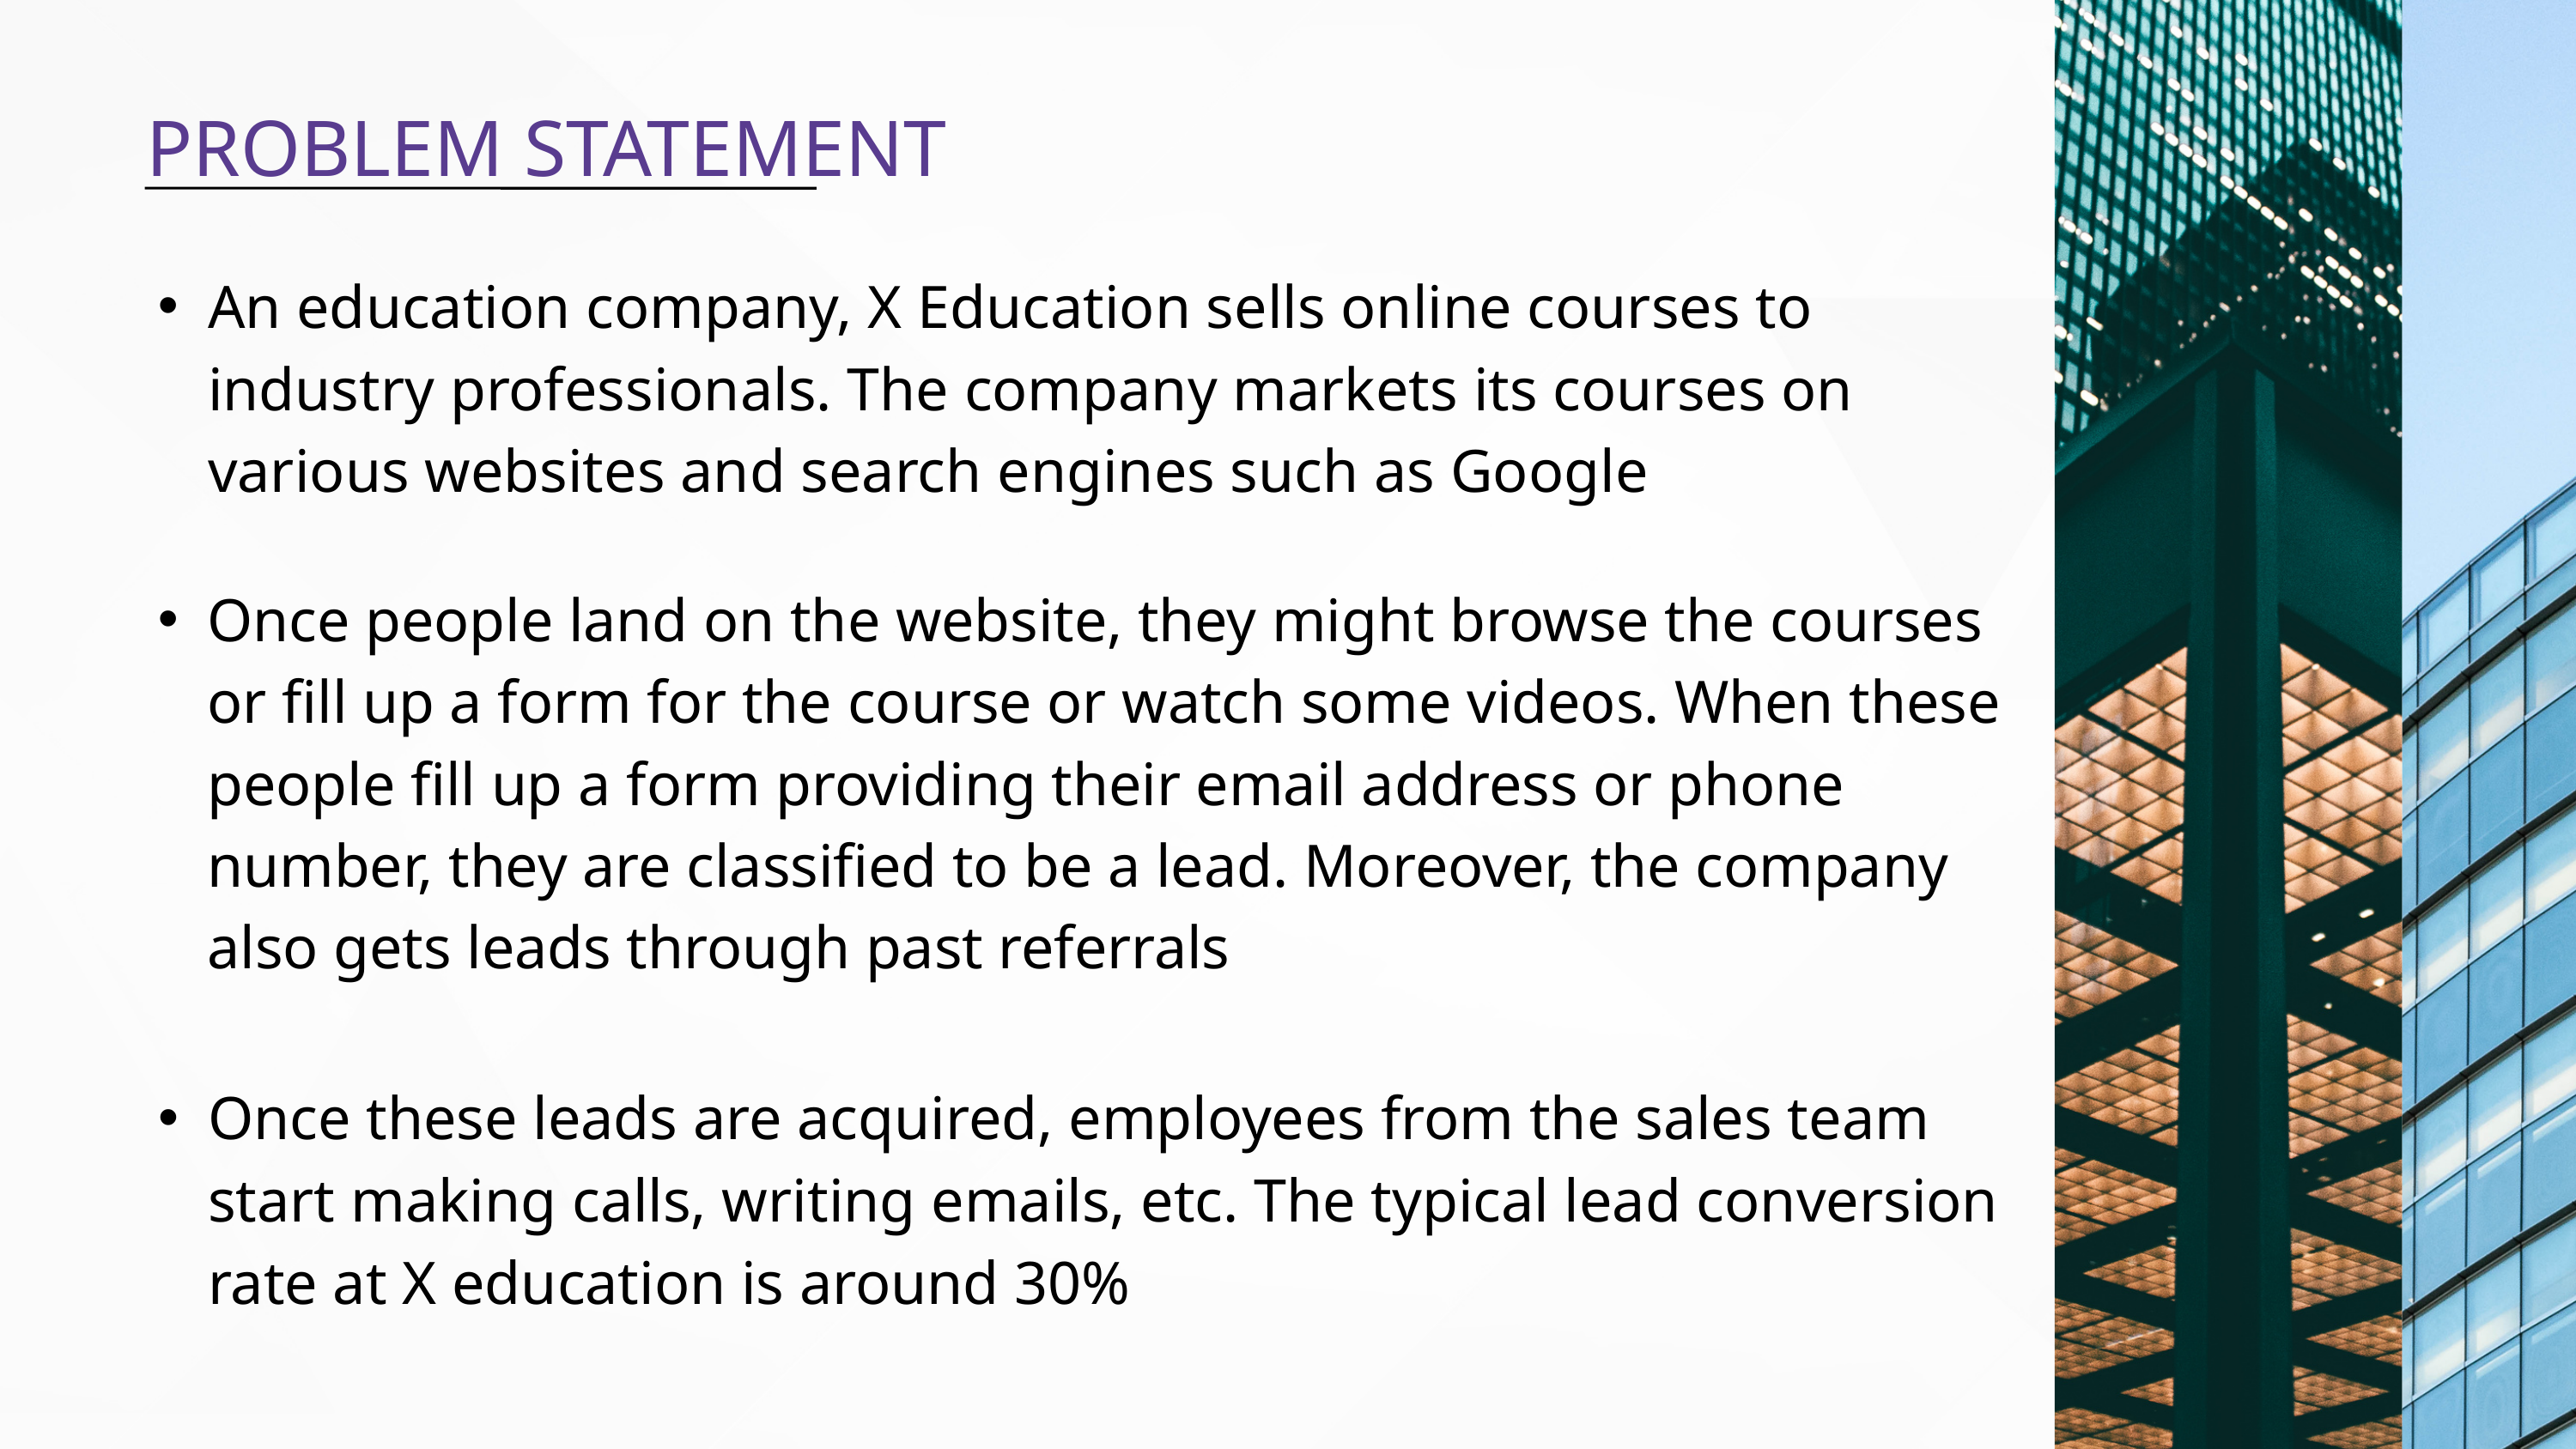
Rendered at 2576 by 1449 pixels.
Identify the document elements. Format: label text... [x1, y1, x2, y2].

text_box PROBLEM STATEMENT [146, 84, 1110, 192]
text_box [0, 0, 2049, 1449]
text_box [2054, 0, 2399, 1449]
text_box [2402, 0, 2576, 1449]
text_box Once people land on the website, they might browse the courses or fill up a form for the course or watch some videos. When these people fill up a form providing their email address or phone number, they are classified to be a lead. Moreover, the company also gets leads through past referrals [108, 571, 2018, 981]
text_box Once these leads are acquired, employees from the sales team start making calls, writing emails, etc. The typical lead conversion rate at X education is around 30% [108, 1069, 2018, 1316]
text_box An education company, X Education sells online courses to industry professionals. The company markets its courses on various websites and search engines such as Google [108, 258, 2018, 505]
